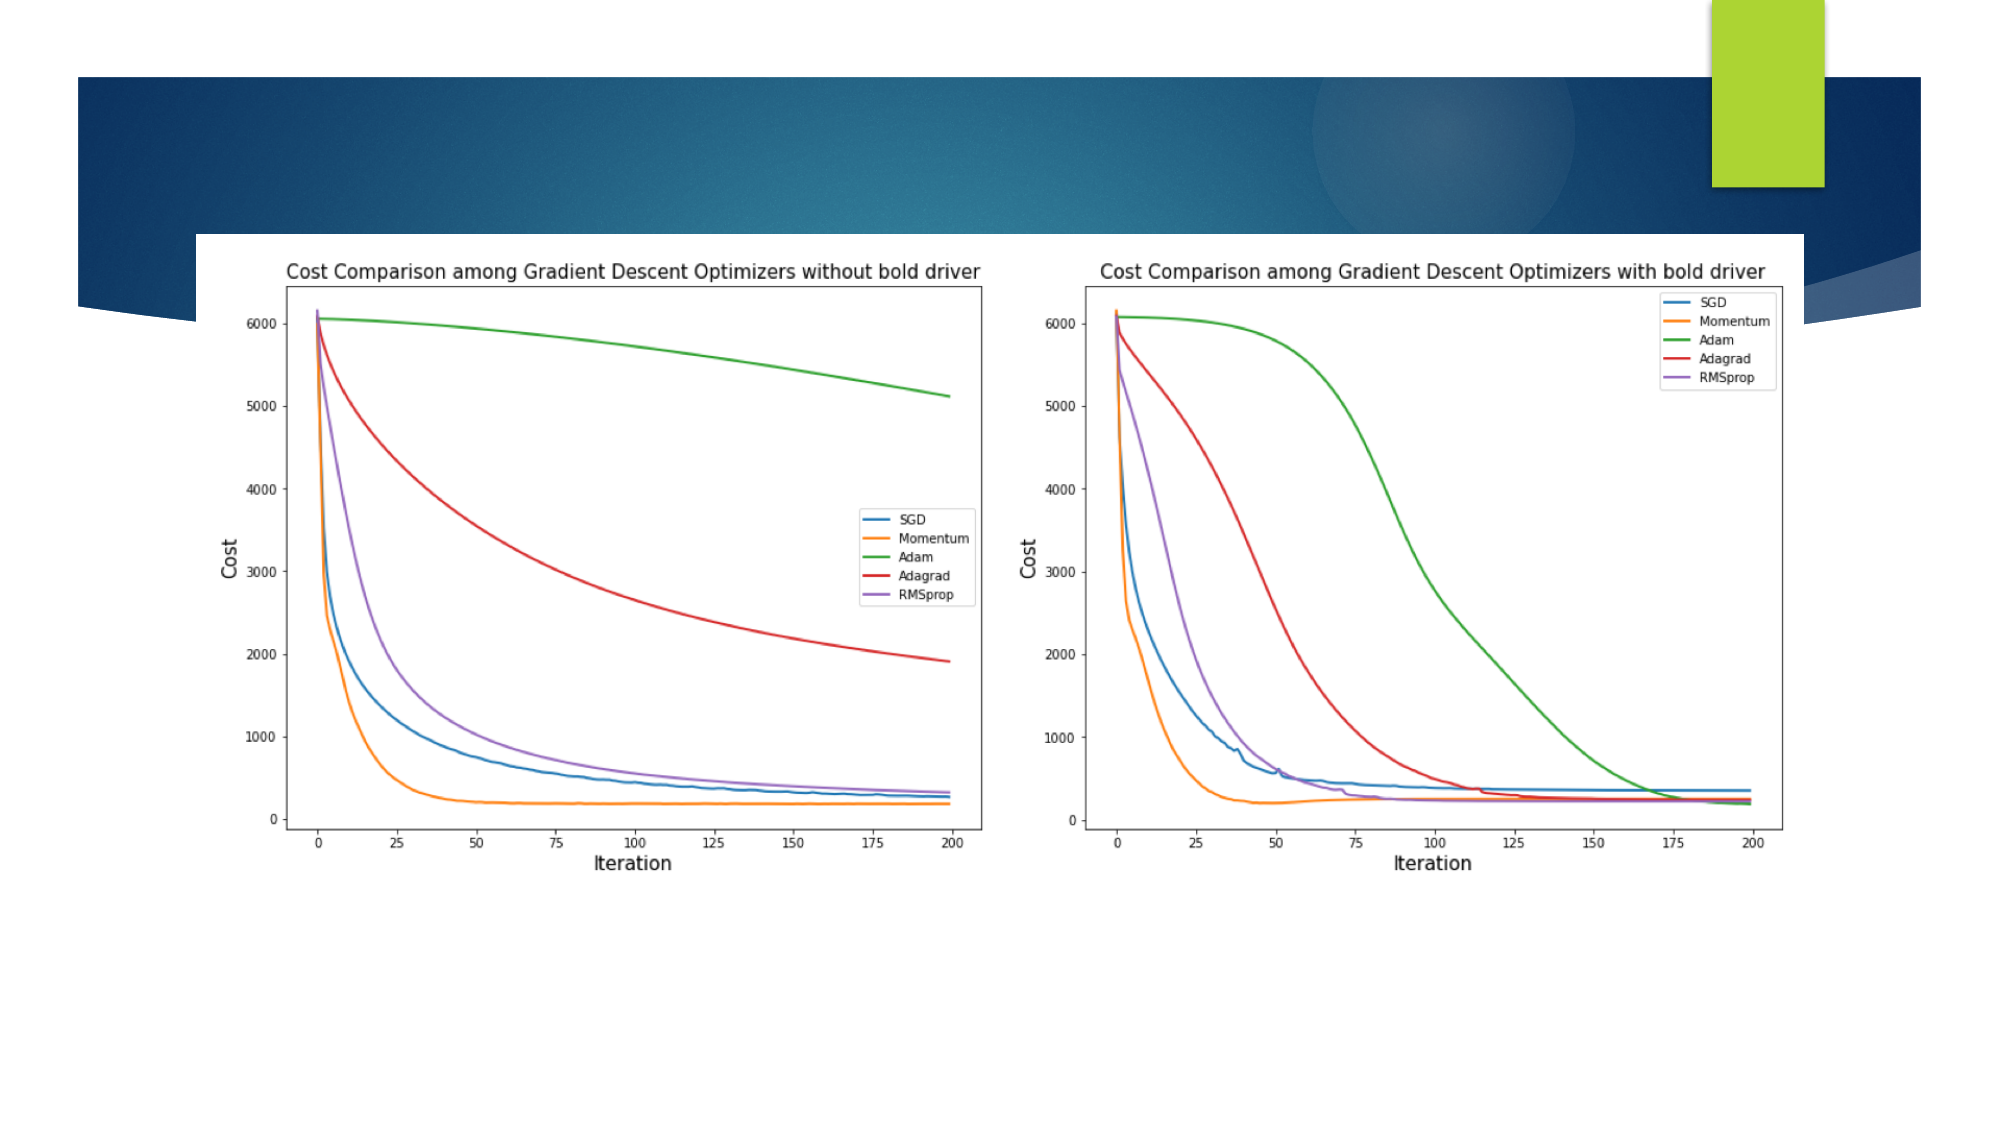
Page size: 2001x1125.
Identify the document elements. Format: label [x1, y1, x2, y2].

picture [196, 234, 1804, 891]
